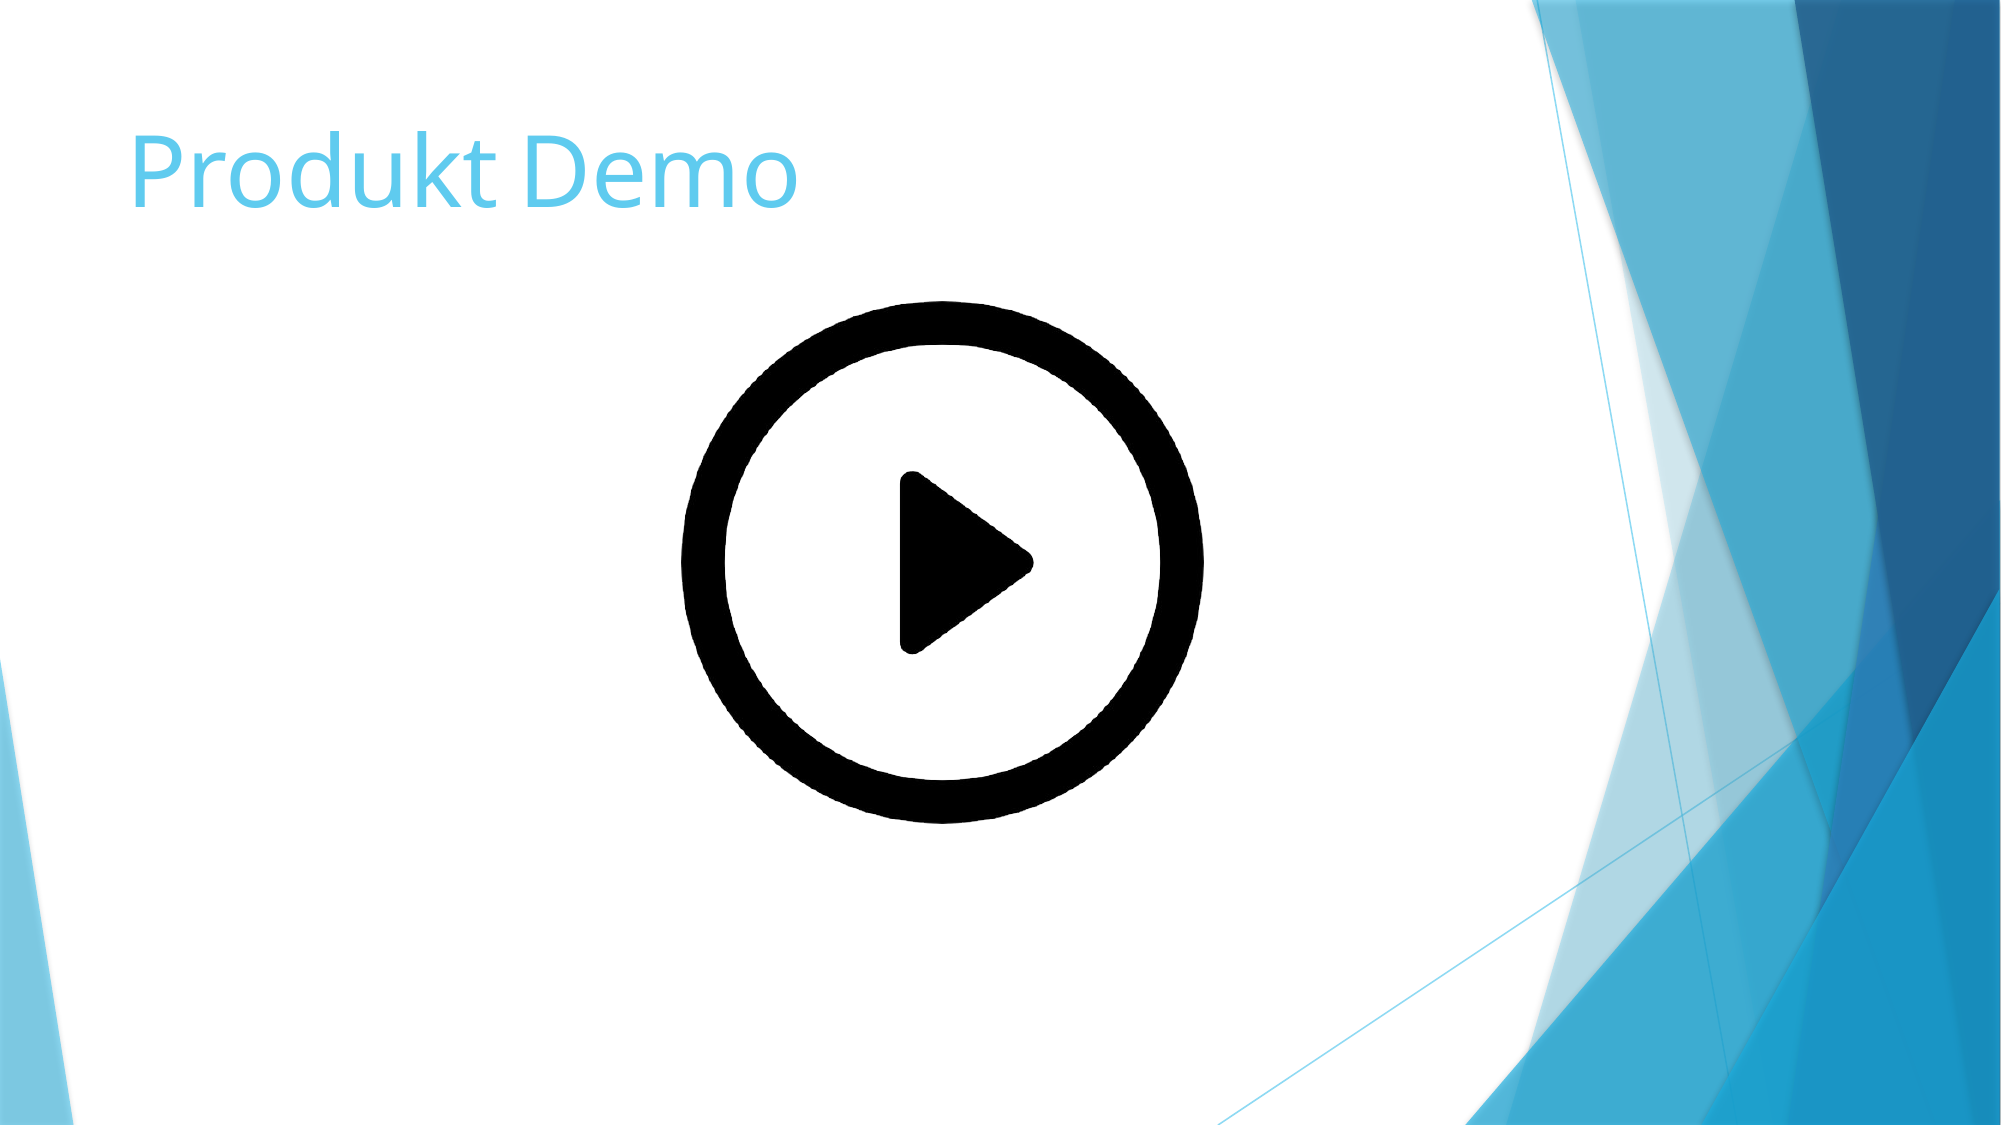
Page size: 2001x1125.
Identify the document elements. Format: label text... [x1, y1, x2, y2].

title Produkt Demo [111, 99, 1522, 317]
picture [428, 292, 1456, 833]
